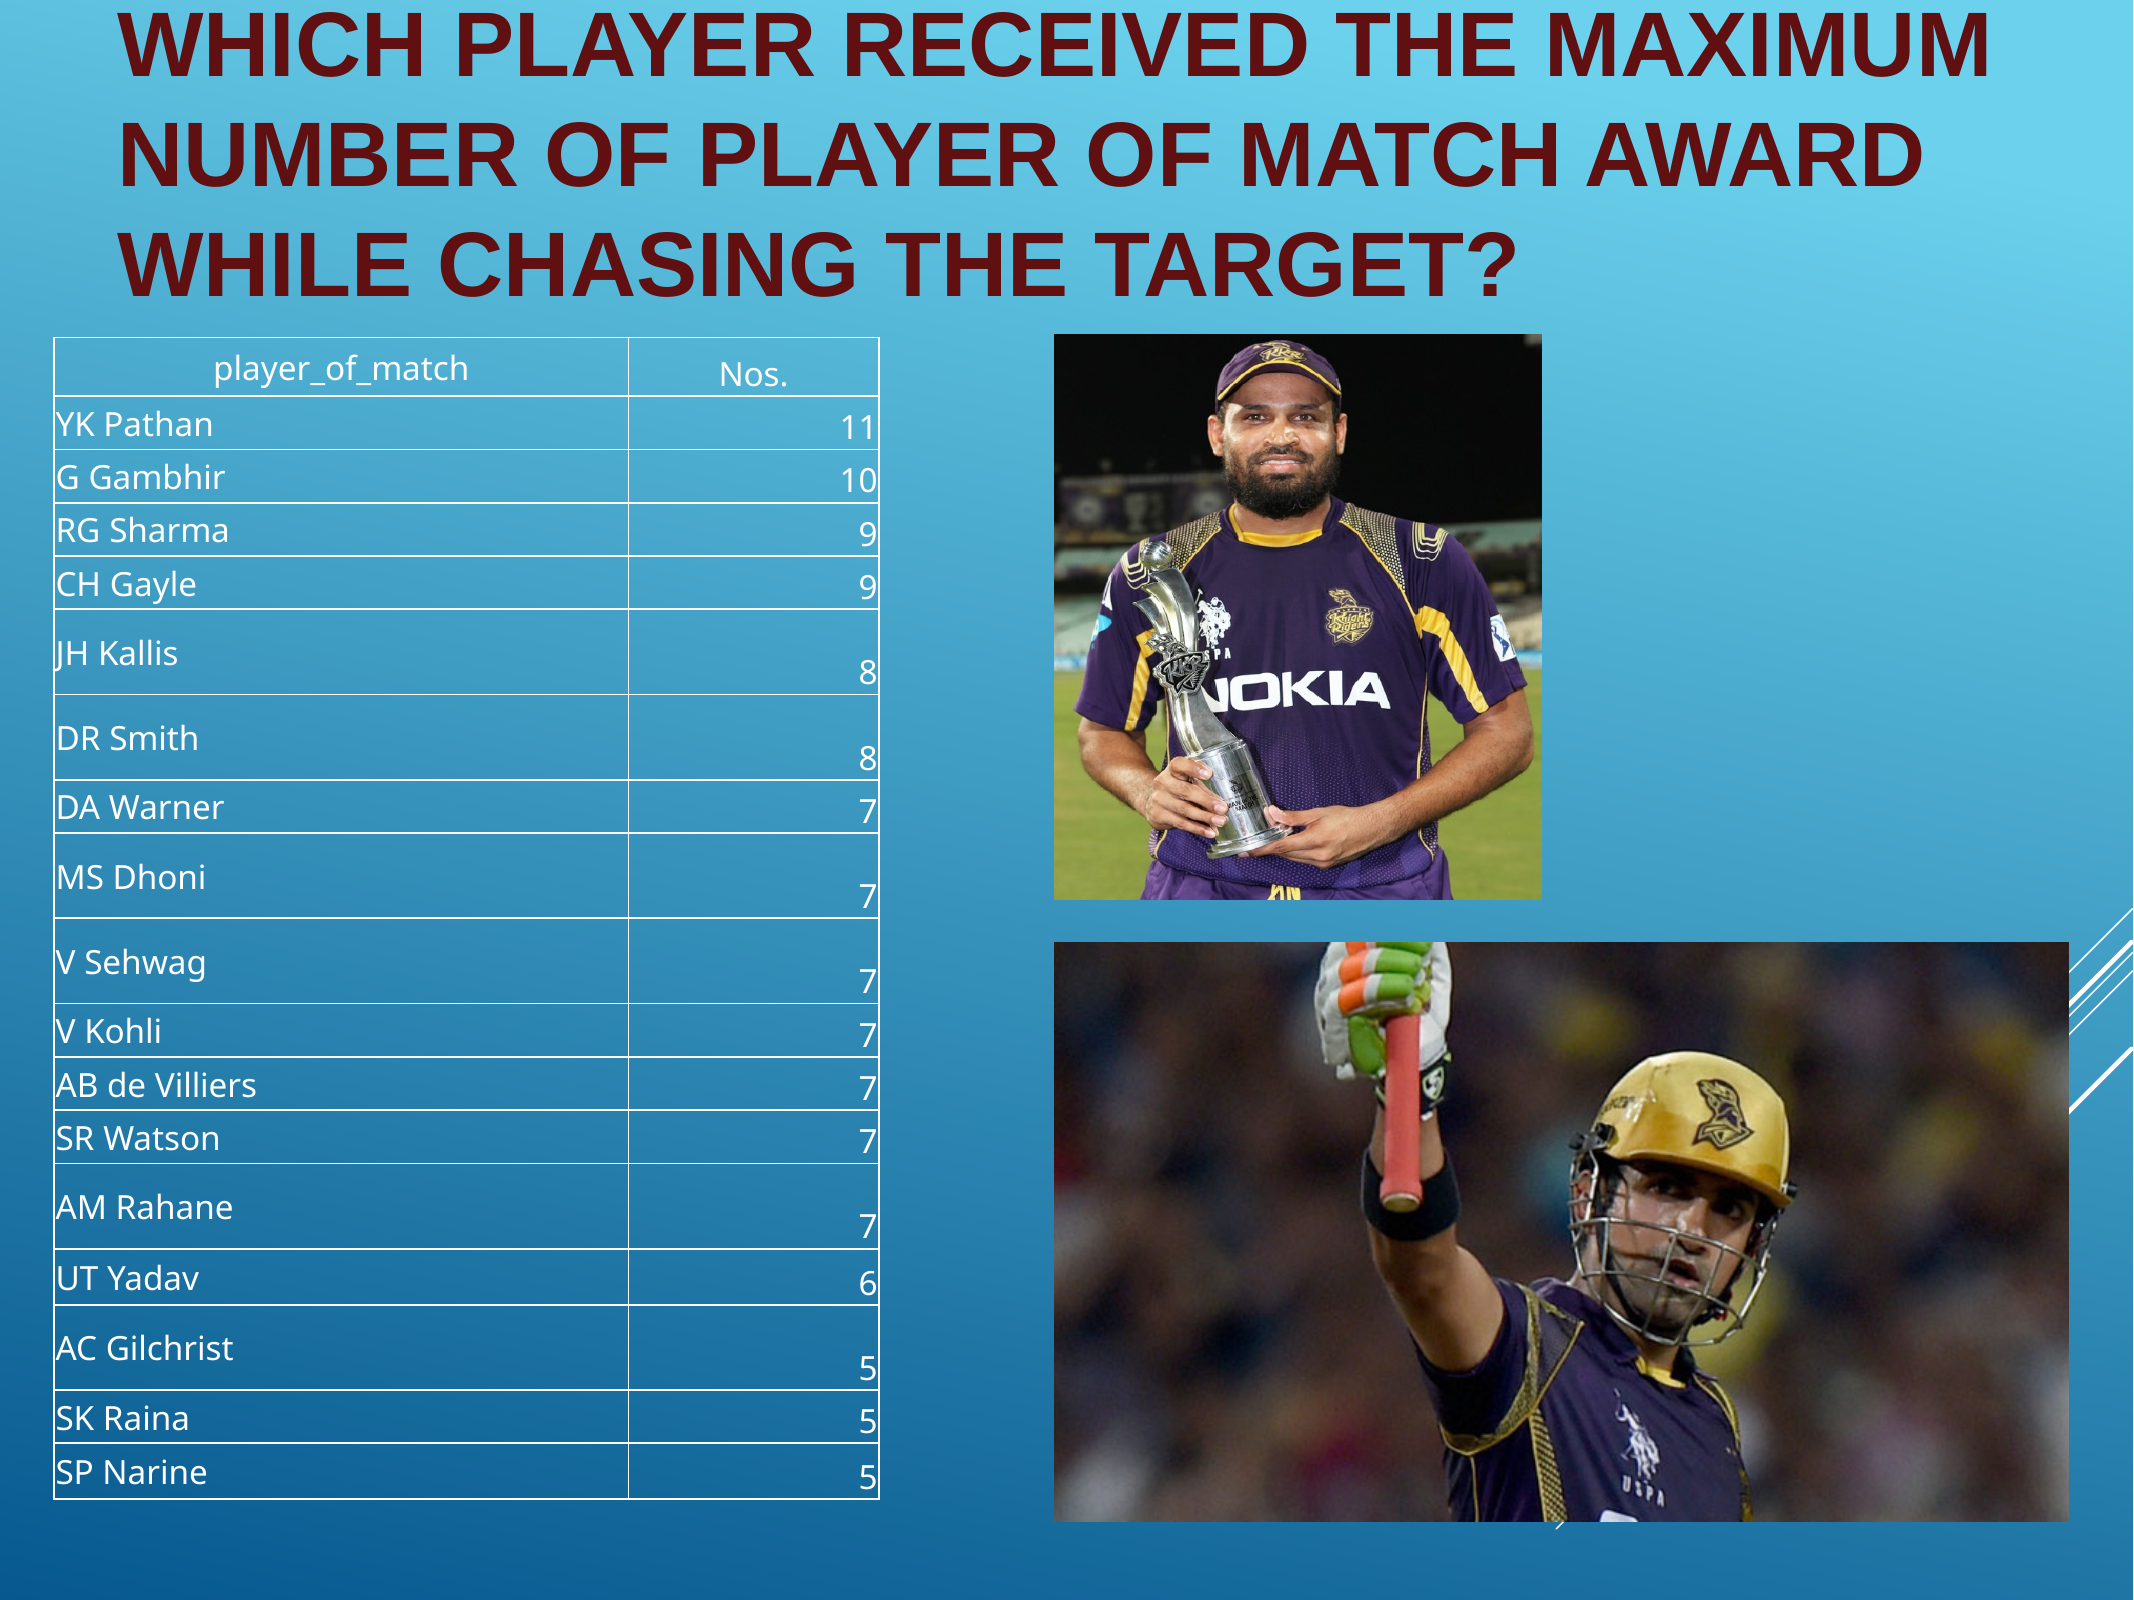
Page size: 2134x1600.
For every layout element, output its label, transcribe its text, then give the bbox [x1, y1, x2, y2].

table_cell MS Dhoni [55, 834, 628, 917]
table_header Nos. [629, 338, 878, 395]
table_cell 7 [629, 834, 878, 917]
table_cell 7 [629, 1058, 878, 1109]
table_cell G Gambhir [55, 450, 628, 502]
table_cell SK Raina [55, 1391, 628, 1442]
table_header player_of_match [55, 338, 628, 395]
table_cell 7 [629, 1004, 878, 1056]
table_cell 8 [629, 695, 878, 779]
table_cell 9 [629, 557, 878, 608]
table_cell V Kohli [55, 1004, 628, 1056]
table_cell 5 [629, 1306, 878, 1389]
table_cell 10 [629, 450, 878, 502]
table_cell 9 [629, 504, 878, 555]
table_cell RG Sharma [55, 504, 628, 555]
picture [1053, 941, 2069, 1523]
table_cell 5 [629, 1391, 878, 1442]
table_cell 7 [629, 919, 878, 1003]
table_cell UT Yadav [55, 1250, 628, 1304]
table_cell 6 [629, 1250, 878, 1304]
table_cell 5 [629, 1444, 878, 1498]
table_cell 8 [629, 610, 878, 694]
table_cell V Sehwag [55, 919, 628, 1003]
table_cell SR Watson [55, 1111, 628, 1163]
table_cell 7 [629, 1111, 878, 1163]
table_cell DA Warner [55, 781, 628, 832]
table_cell AB de Villiers [55, 1058, 628, 1109]
table_cell YK Pathan [55, 397, 628, 449]
table_cell CH Gayle [55, 557, 628, 608]
table_cell AM Rahane [55, 1164, 628, 1248]
table_cell AC Gilchrist [55, 1306, 628, 1389]
table_cell DR Smith [55, 695, 628, 779]
title Which player received the maximum number of Player of Match award while chasing the target? [102, 50, 2069, 250]
table_cell 7 [629, 1164, 878, 1248]
picture [1053, 334, 1542, 901]
table_cell JH Kallis [55, 610, 628, 694]
table_cell 11 [629, 397, 878, 449]
table_cell 7 [629, 781, 878, 832]
table_cell SP Narine [55, 1444, 628, 1498]
